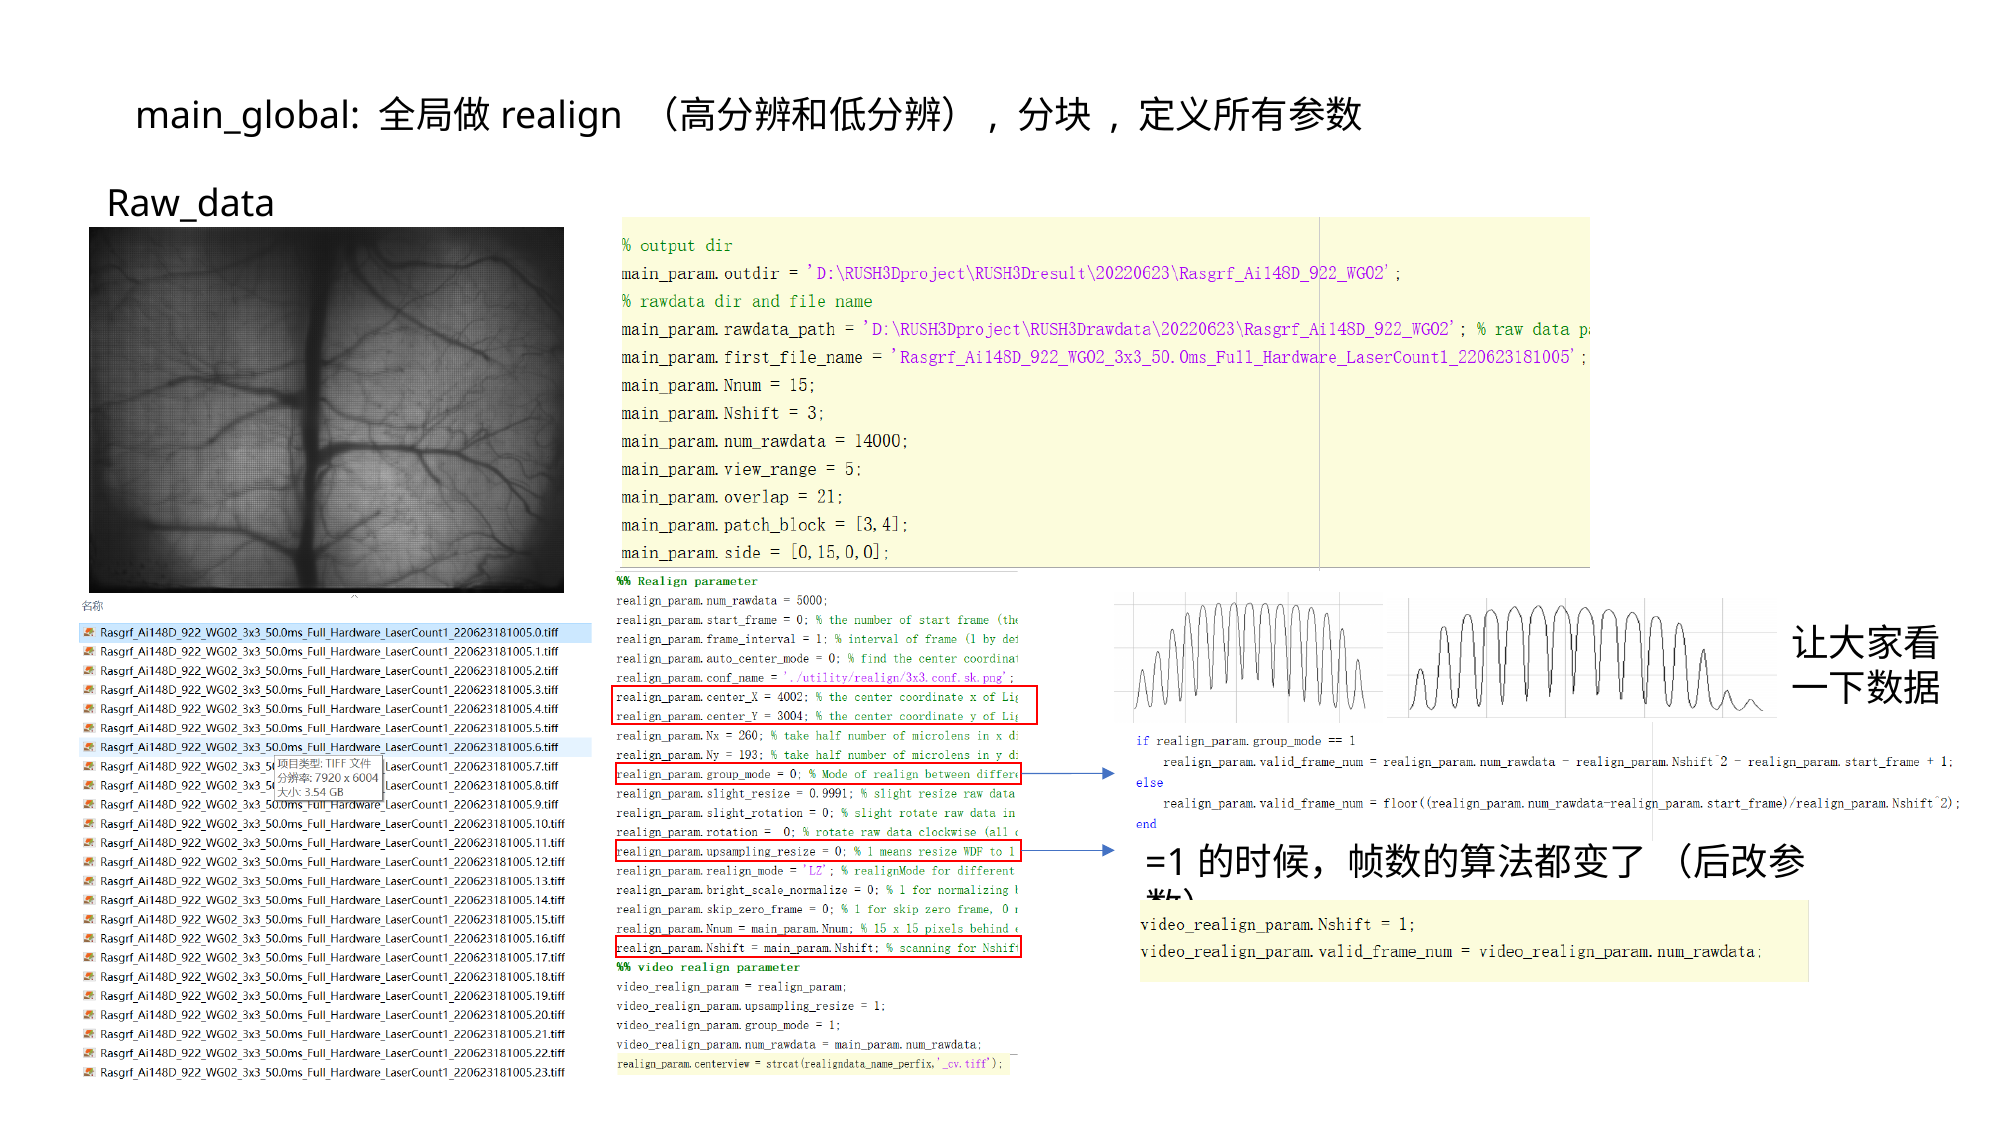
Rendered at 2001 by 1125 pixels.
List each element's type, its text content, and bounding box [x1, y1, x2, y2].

picture [69, 595, 592, 1085]
picture [1114, 592, 1964, 841]
text_box Raw_data [91, 172, 331, 227]
text_box [1018, 685, 1038, 725]
picture [1387, 598, 1777, 718]
text_box 让大家看一下数据 [1777, 611, 1989, 716]
text_box main_global: 全局做realign （高分辨和低分辨）, 分块 , 定义所有参数 [120, 84, 1441, 144]
text_box [1018, 839, 1022, 862]
text_box [1018, 935, 1022, 958]
text_box =1的时候，帧数的算法都变了 （后改参数） [1130, 841, 1891, 936]
picture [1130, 900, 1809, 982]
text_box [1018, 762, 1022, 785]
picture [596, 217, 1590, 1075]
picture [89, 227, 564, 593]
